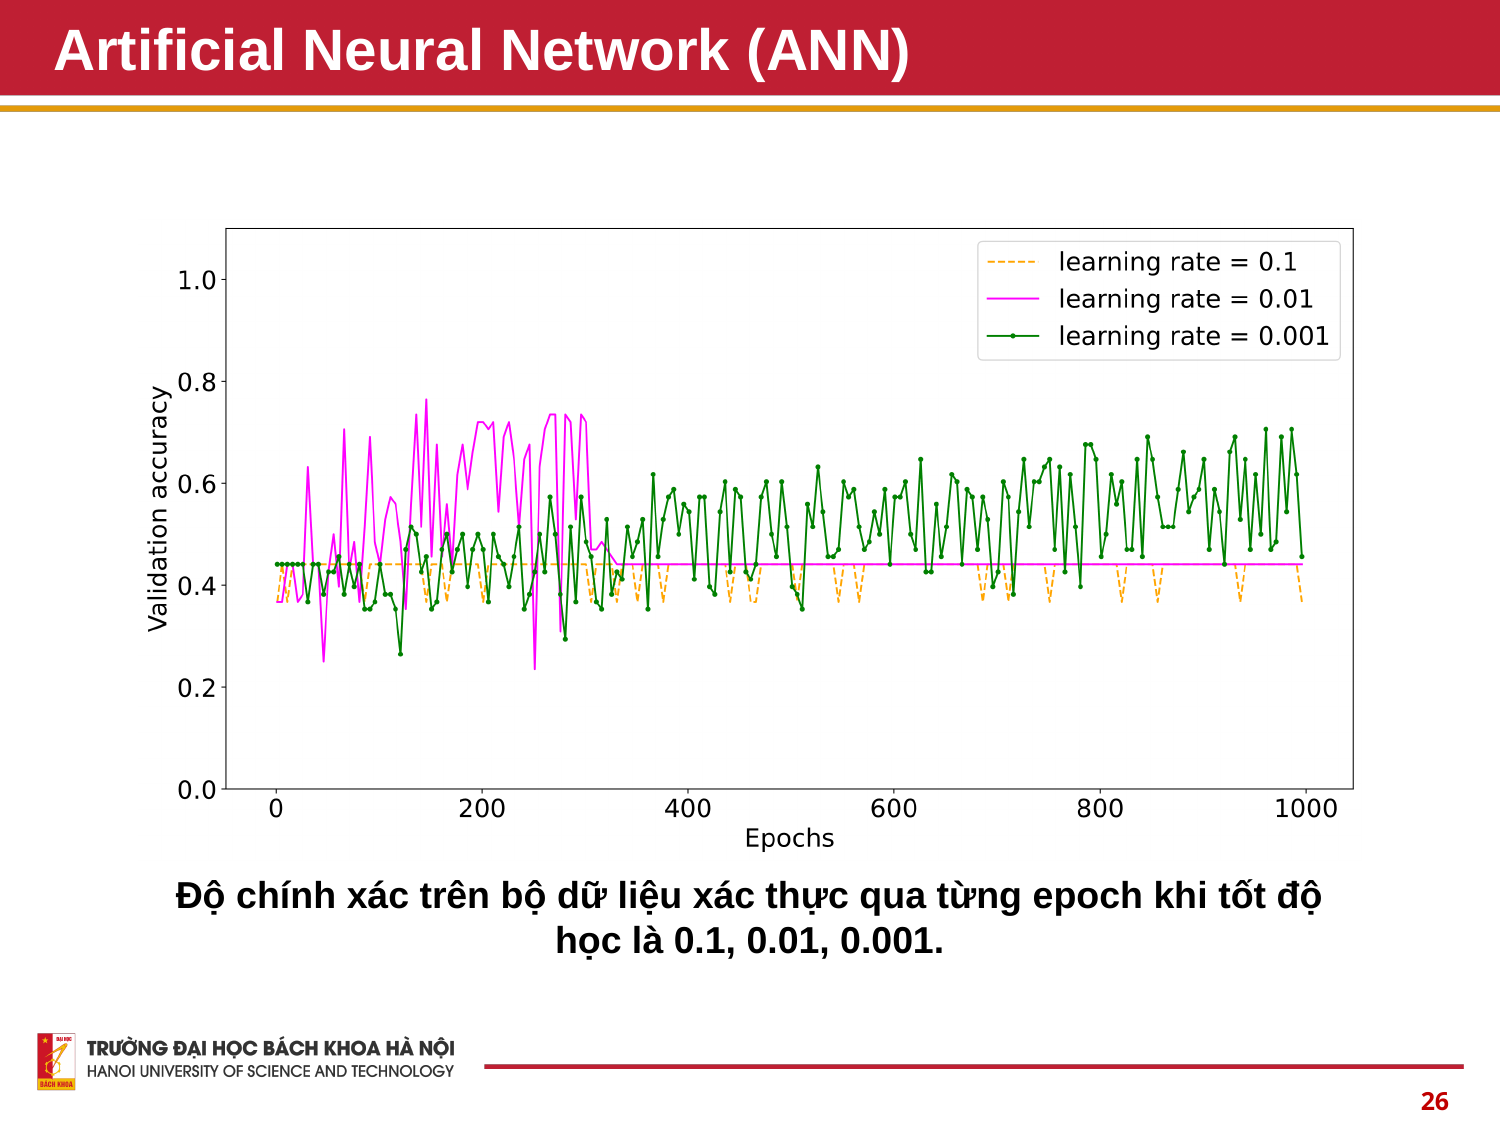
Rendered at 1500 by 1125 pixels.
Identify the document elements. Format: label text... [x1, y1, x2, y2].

slide_number 26 [1126, 1078, 1464, 1125]
title Artificial Neural Network (ANN) [38, 12, 1462, 87]
text_box Độ chính xác trên bộ dữ liệu xác thực qua từng epoch khi tốt độ học là 0.1, 0.01, 0.001. [131, 863, 1369, 968]
picture [0, 0, 1500, 1125]
